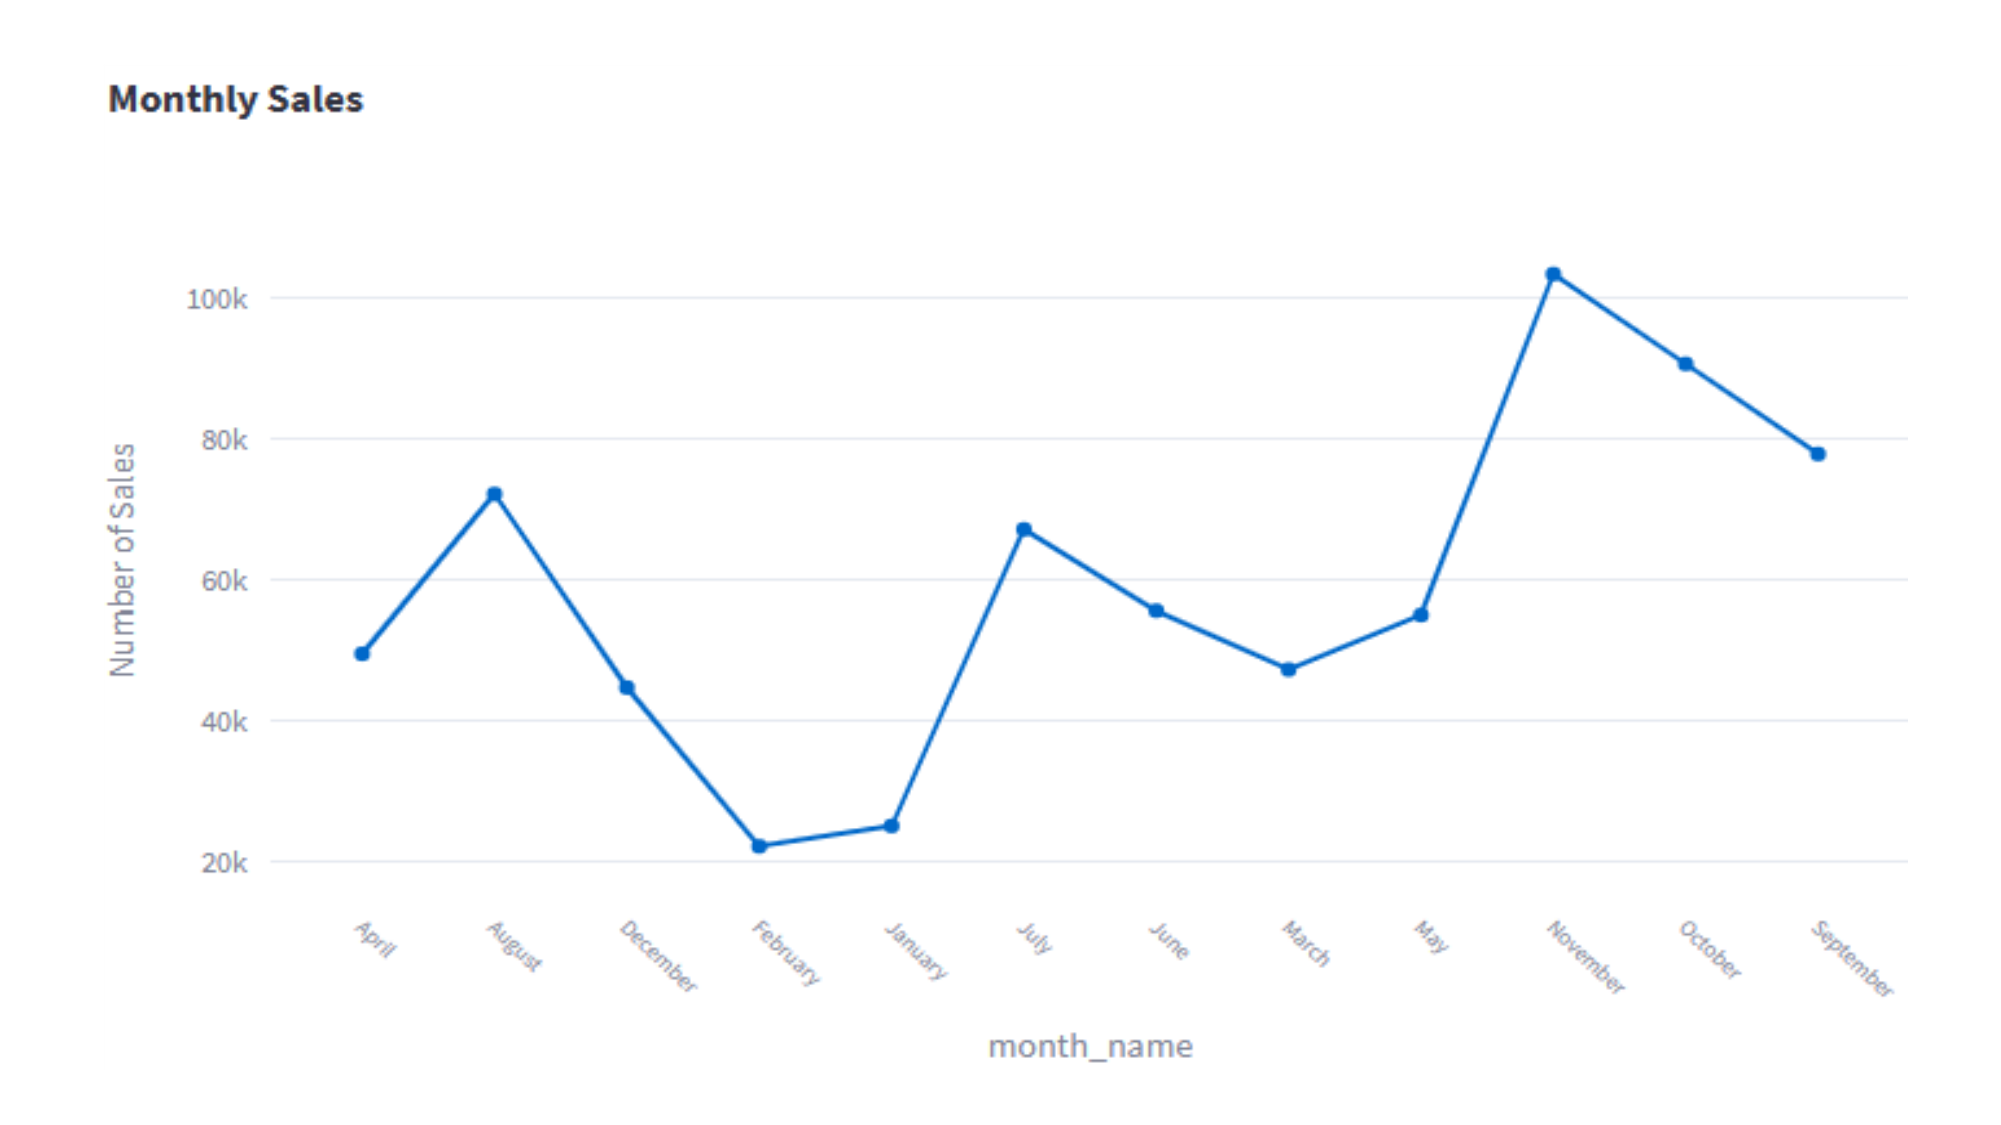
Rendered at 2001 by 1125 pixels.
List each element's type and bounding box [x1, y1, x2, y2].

picture [103, 64, 1908, 1070]
